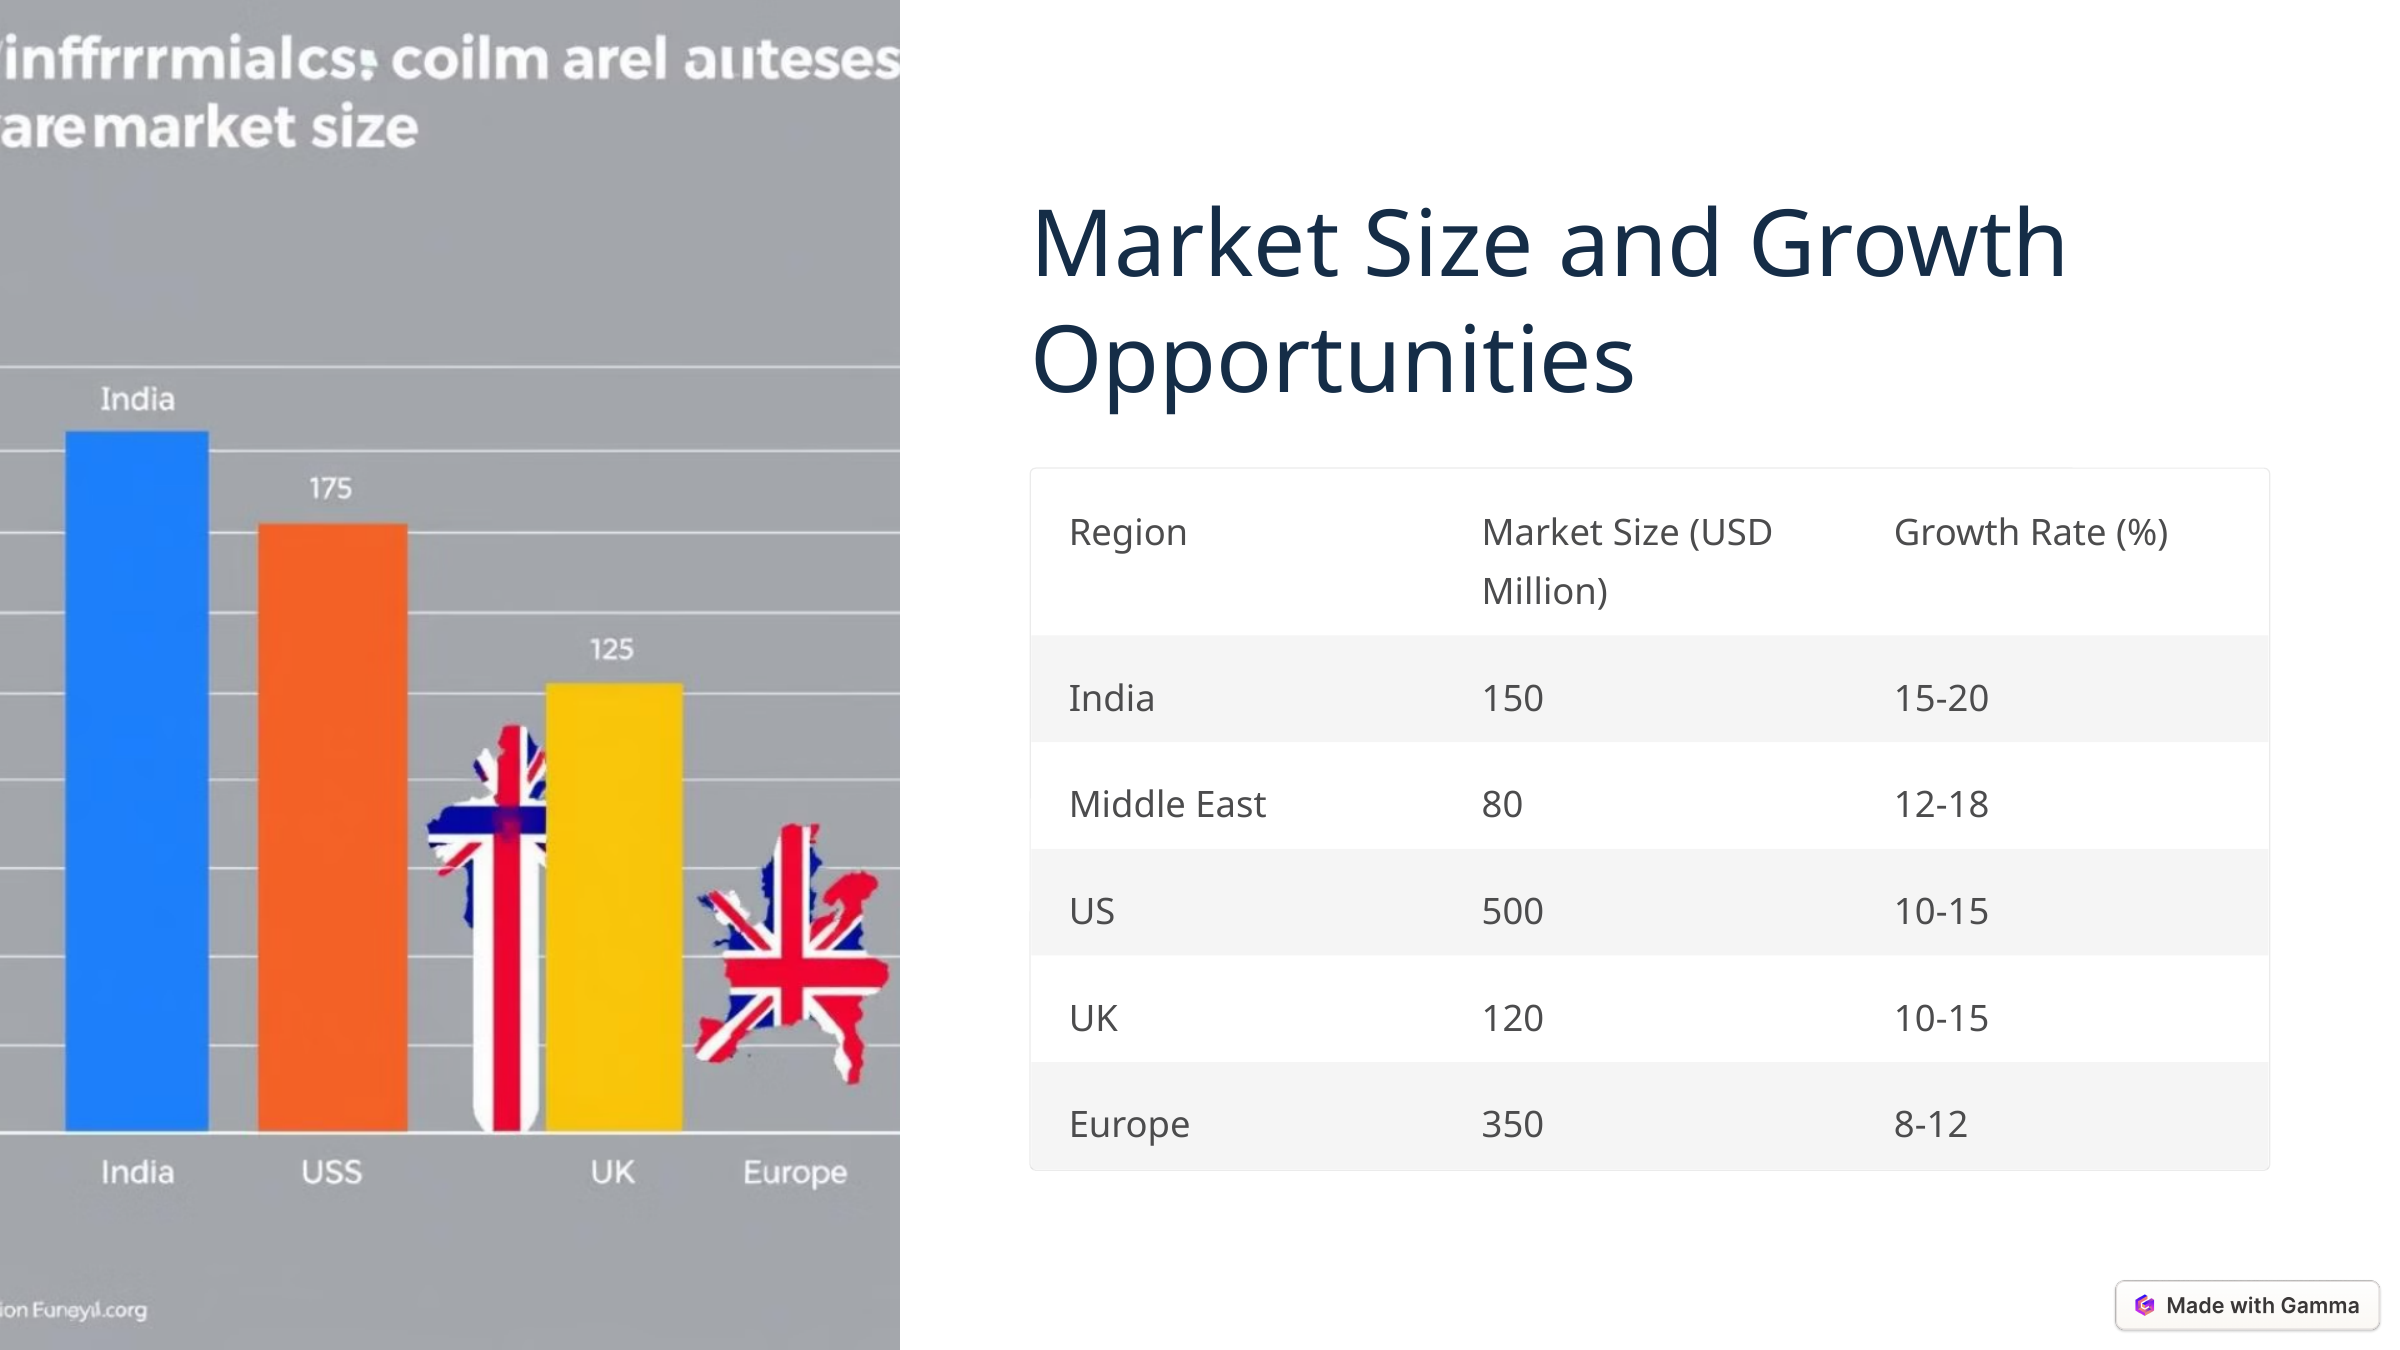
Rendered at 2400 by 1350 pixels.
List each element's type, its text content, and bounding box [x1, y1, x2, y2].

text_box [1031, 1062, 2269, 1169]
text_box UK [1068, 979, 1406, 1039]
text_box 350 [1481, 1085, 1819, 1146]
text_box 12-18 [1893, 765, 2232, 826]
text_box 150 [1481, 659, 1819, 719]
text_box Region [1068, 492, 1406, 553]
text_box 10-15 [1893, 979, 2232, 1039]
text_box [1031, 635, 2269, 742]
text_box 10-15 [1893, 872, 2232, 932]
text_box 500 [1481, 872, 1819, 932]
text_box [1031, 955, 2269, 1062]
text_box [1031, 848, 2269, 955]
text_box 80 [1481, 765, 1819, 826]
text_box Market Size and Growth Opportunities [1030, 179, 2270, 413]
text_box 15-20 [1893, 659, 2232, 719]
text_box Europe [1068, 1085, 1406, 1146]
text_box [1031, 469, 2269, 635]
text_box Growth Rate (%) [1893, 492, 2232, 553]
picture [0, 0, 900, 1350]
text_box 8-12 [1893, 1085, 2232, 1146]
text_box India [1068, 659, 1406, 719]
text_box Market Size (USD Million) [1481, 492, 1819, 612]
text_box [1031, 742, 2269, 848]
text_box US [1068, 872, 1406, 932]
text_box 120 [1481, 979, 1819, 1039]
picture [2106, 1271, 2389, 1339]
text_box Middle East [1068, 765, 1406, 826]
